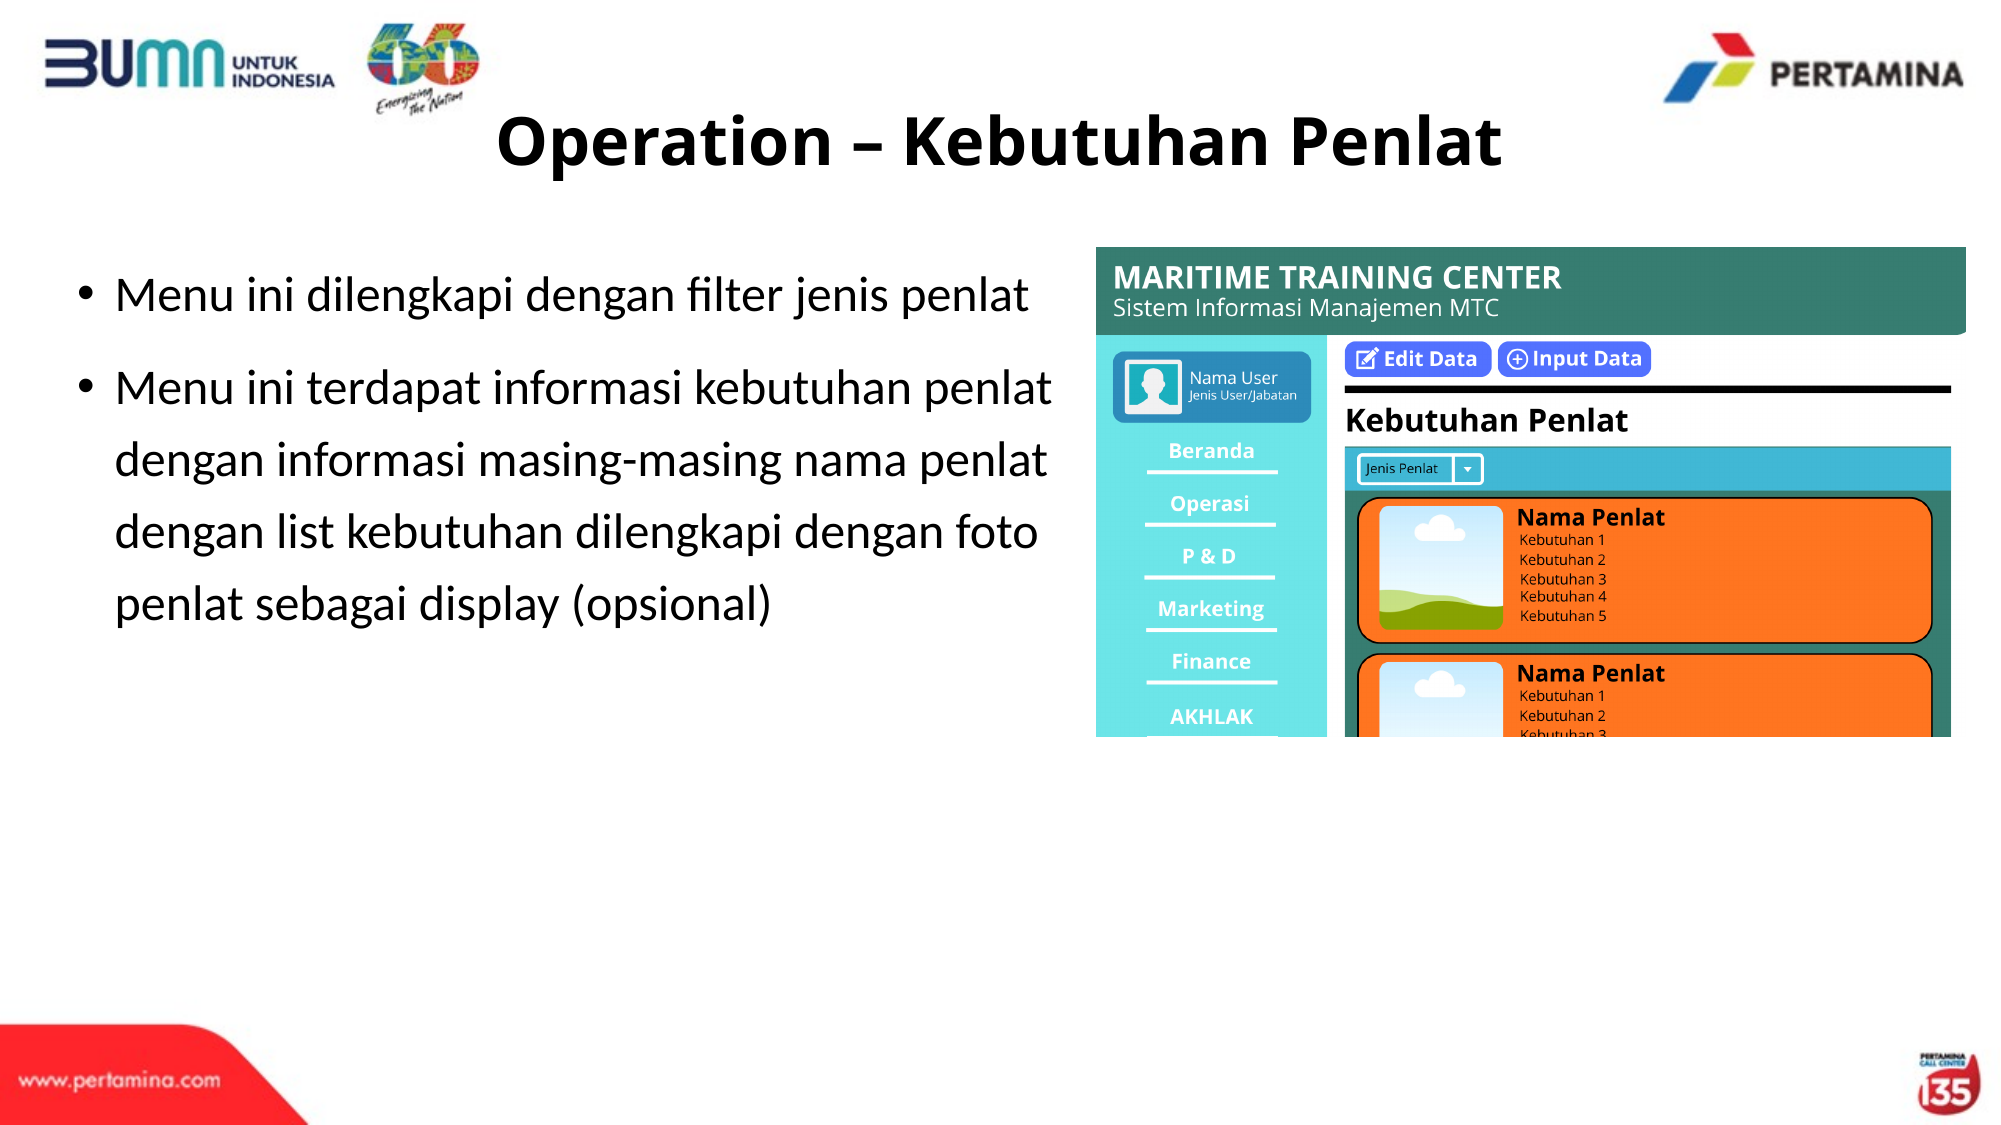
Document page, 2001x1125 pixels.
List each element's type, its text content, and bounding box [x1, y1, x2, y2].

title Operation – Kebutuhan Penlat [137, 82, 1863, 206]
list Menu ini dilengkapi dengan filter jenis penlat Menu ini terdapat informasi kebutuhan penlat dengan informasi masing-masing nama penlat dengan list kebutuhan dilengkapi dengan foto penlat sebagai display (opsional) [62, 242, 1097, 1041]
picture [0, 0, 2001, 1125]
